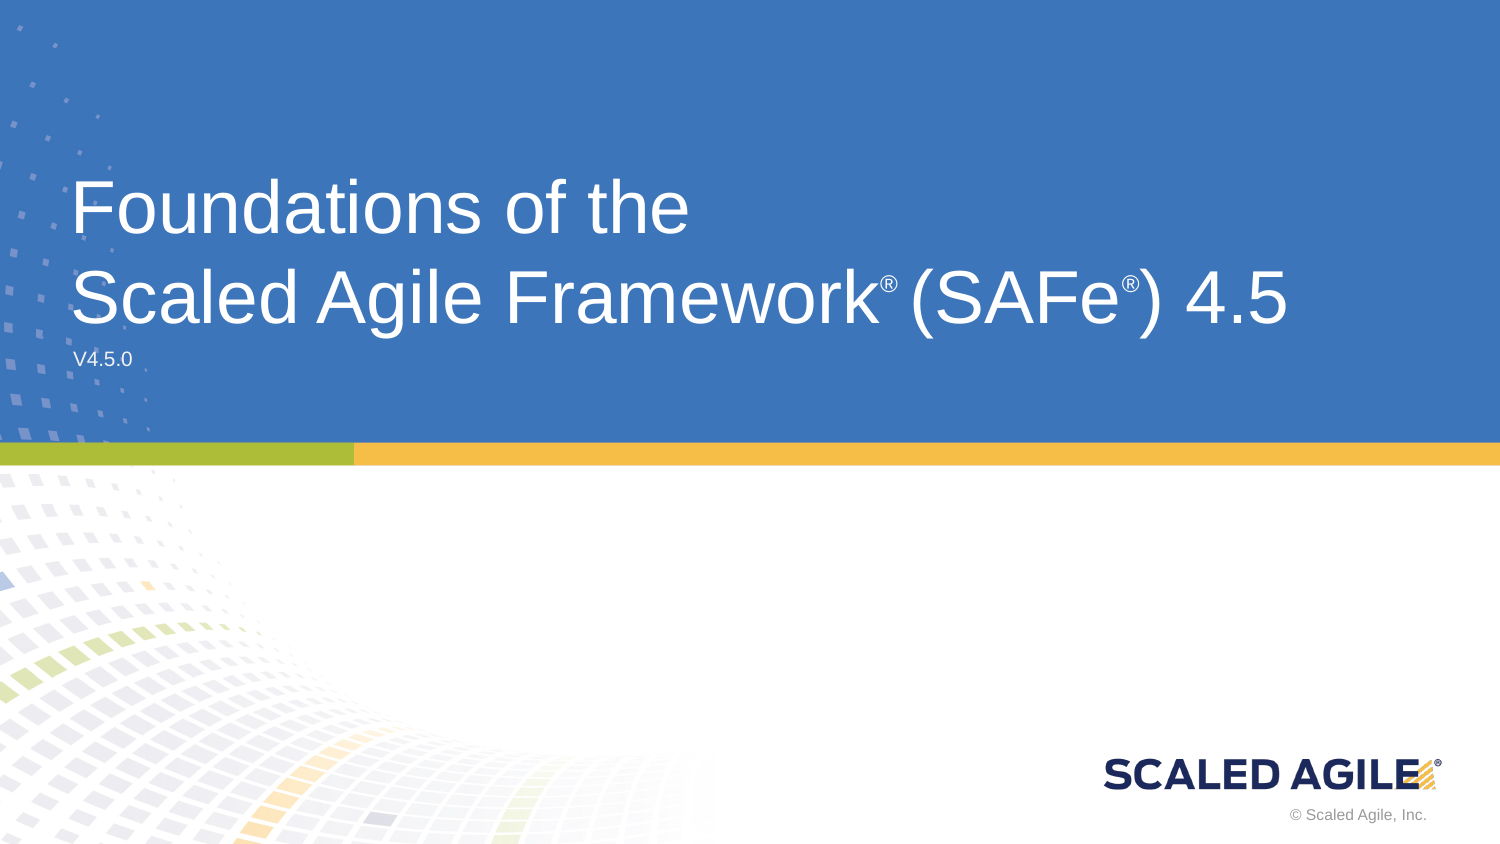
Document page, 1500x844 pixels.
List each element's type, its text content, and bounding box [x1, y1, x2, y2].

picture [0, 0, 1500, 844]
text_box V4.5.0 [55, 338, 148, 379]
title Foundations of the Scaled Agile Framework® (SAFe®) 4.5 [70, 175, 1480, 339]
